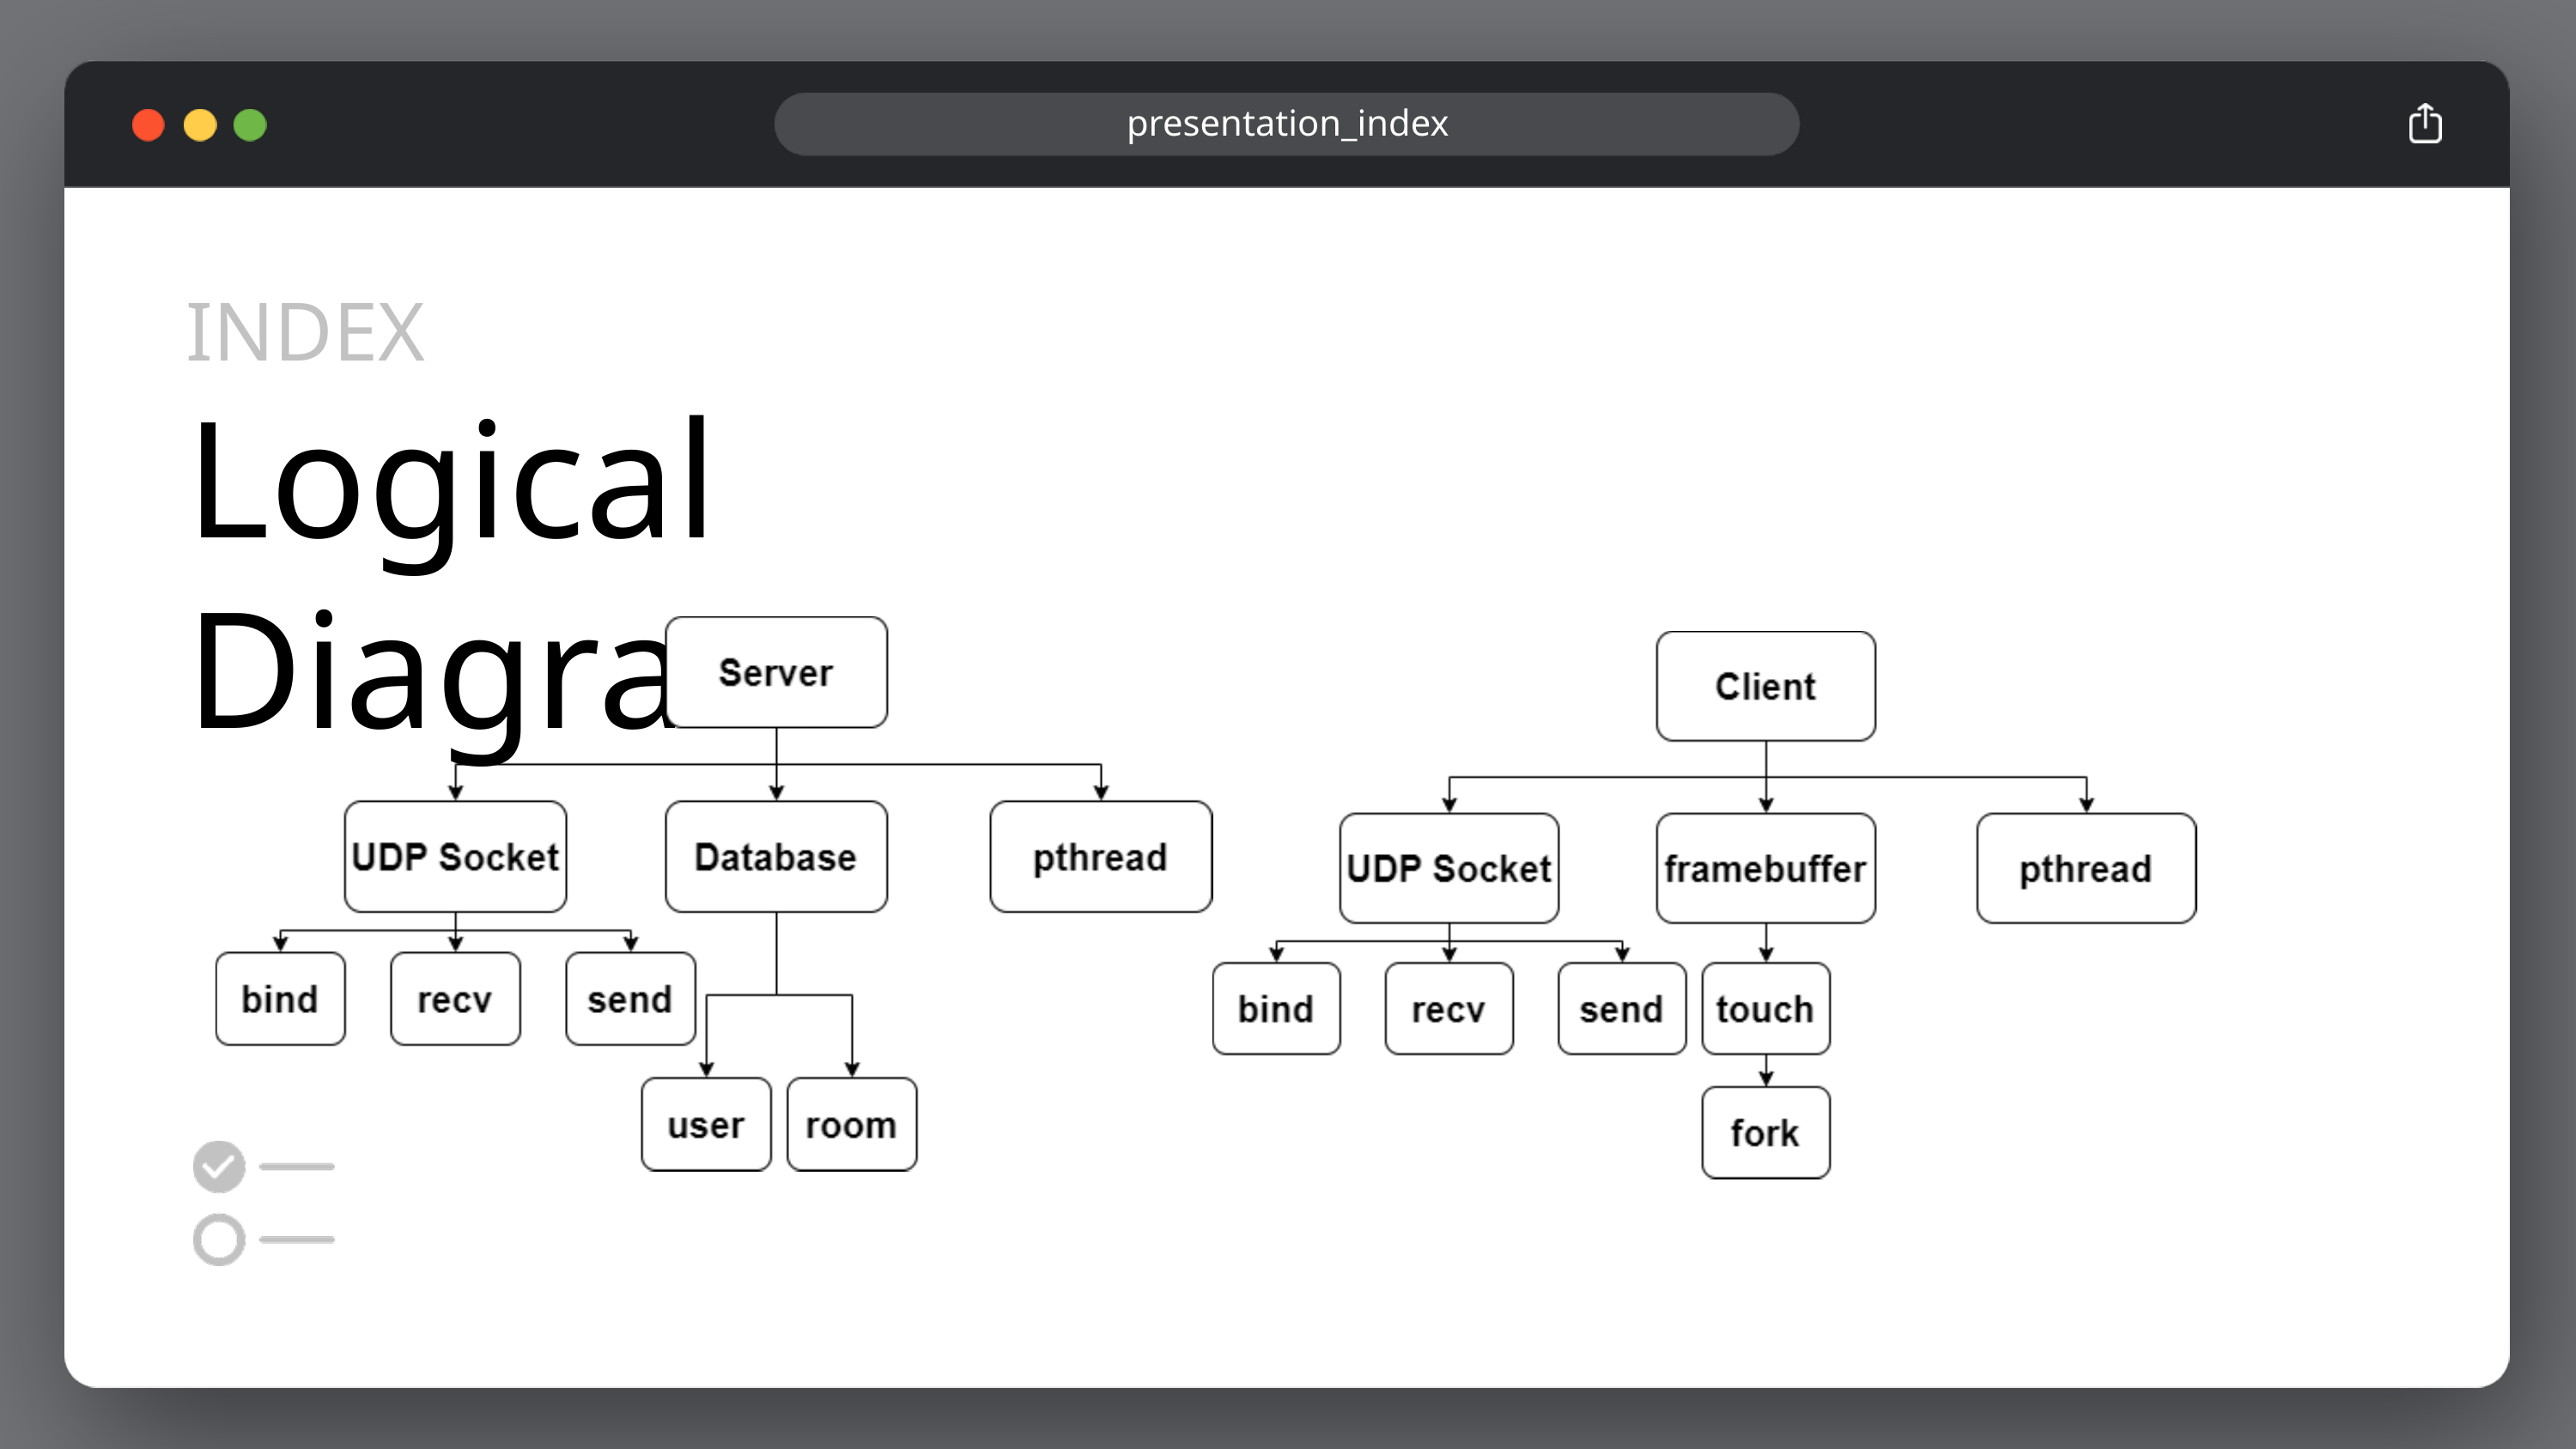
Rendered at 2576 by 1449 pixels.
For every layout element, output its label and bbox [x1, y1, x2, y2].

picture [64, 60, 2511, 1388]
